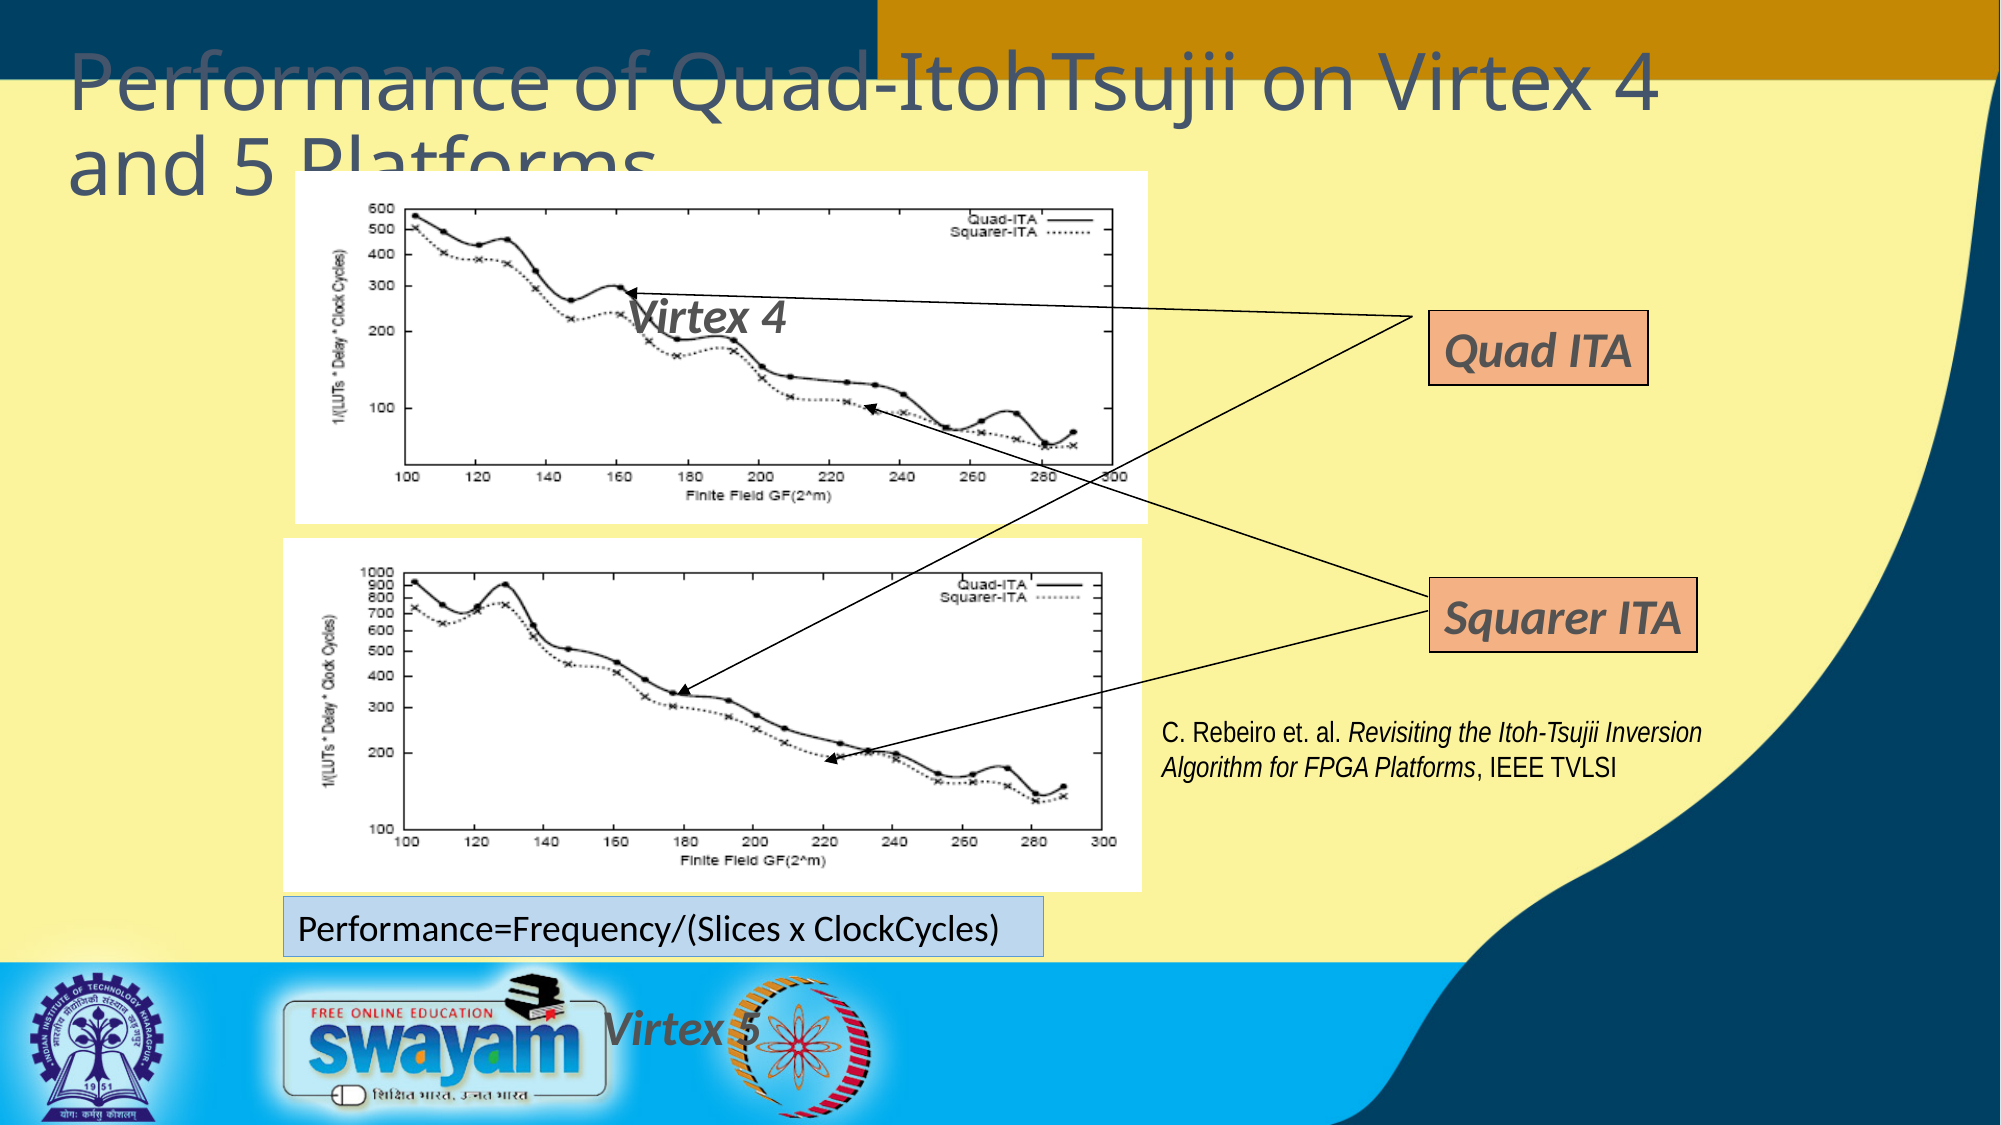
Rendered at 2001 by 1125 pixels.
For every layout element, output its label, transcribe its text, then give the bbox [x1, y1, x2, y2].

picture [1425, 1016, 1433, 1023]
text_box Quad ITA [1429, 310, 1648, 385]
text_box Squarer ITA [1429, 577, 1698, 653]
text_box C. Rebeiro et. al. Revisiting the Itoh-Tsujii Inversion Algorithm for FPGA Platforms, IEEE TVLSI [1147, 705, 1754, 791]
title Performance of Quad-ItohTsujii on Virtex 4 and 5 Platforms [52, 33, 1824, 221]
text_box Performance=Frequency/(Slices x ClockCycles) [283, 896, 1044, 957]
picture [0, 0, 2001, 1125]
text_box Virtex 5 [586, 988, 776, 1064]
